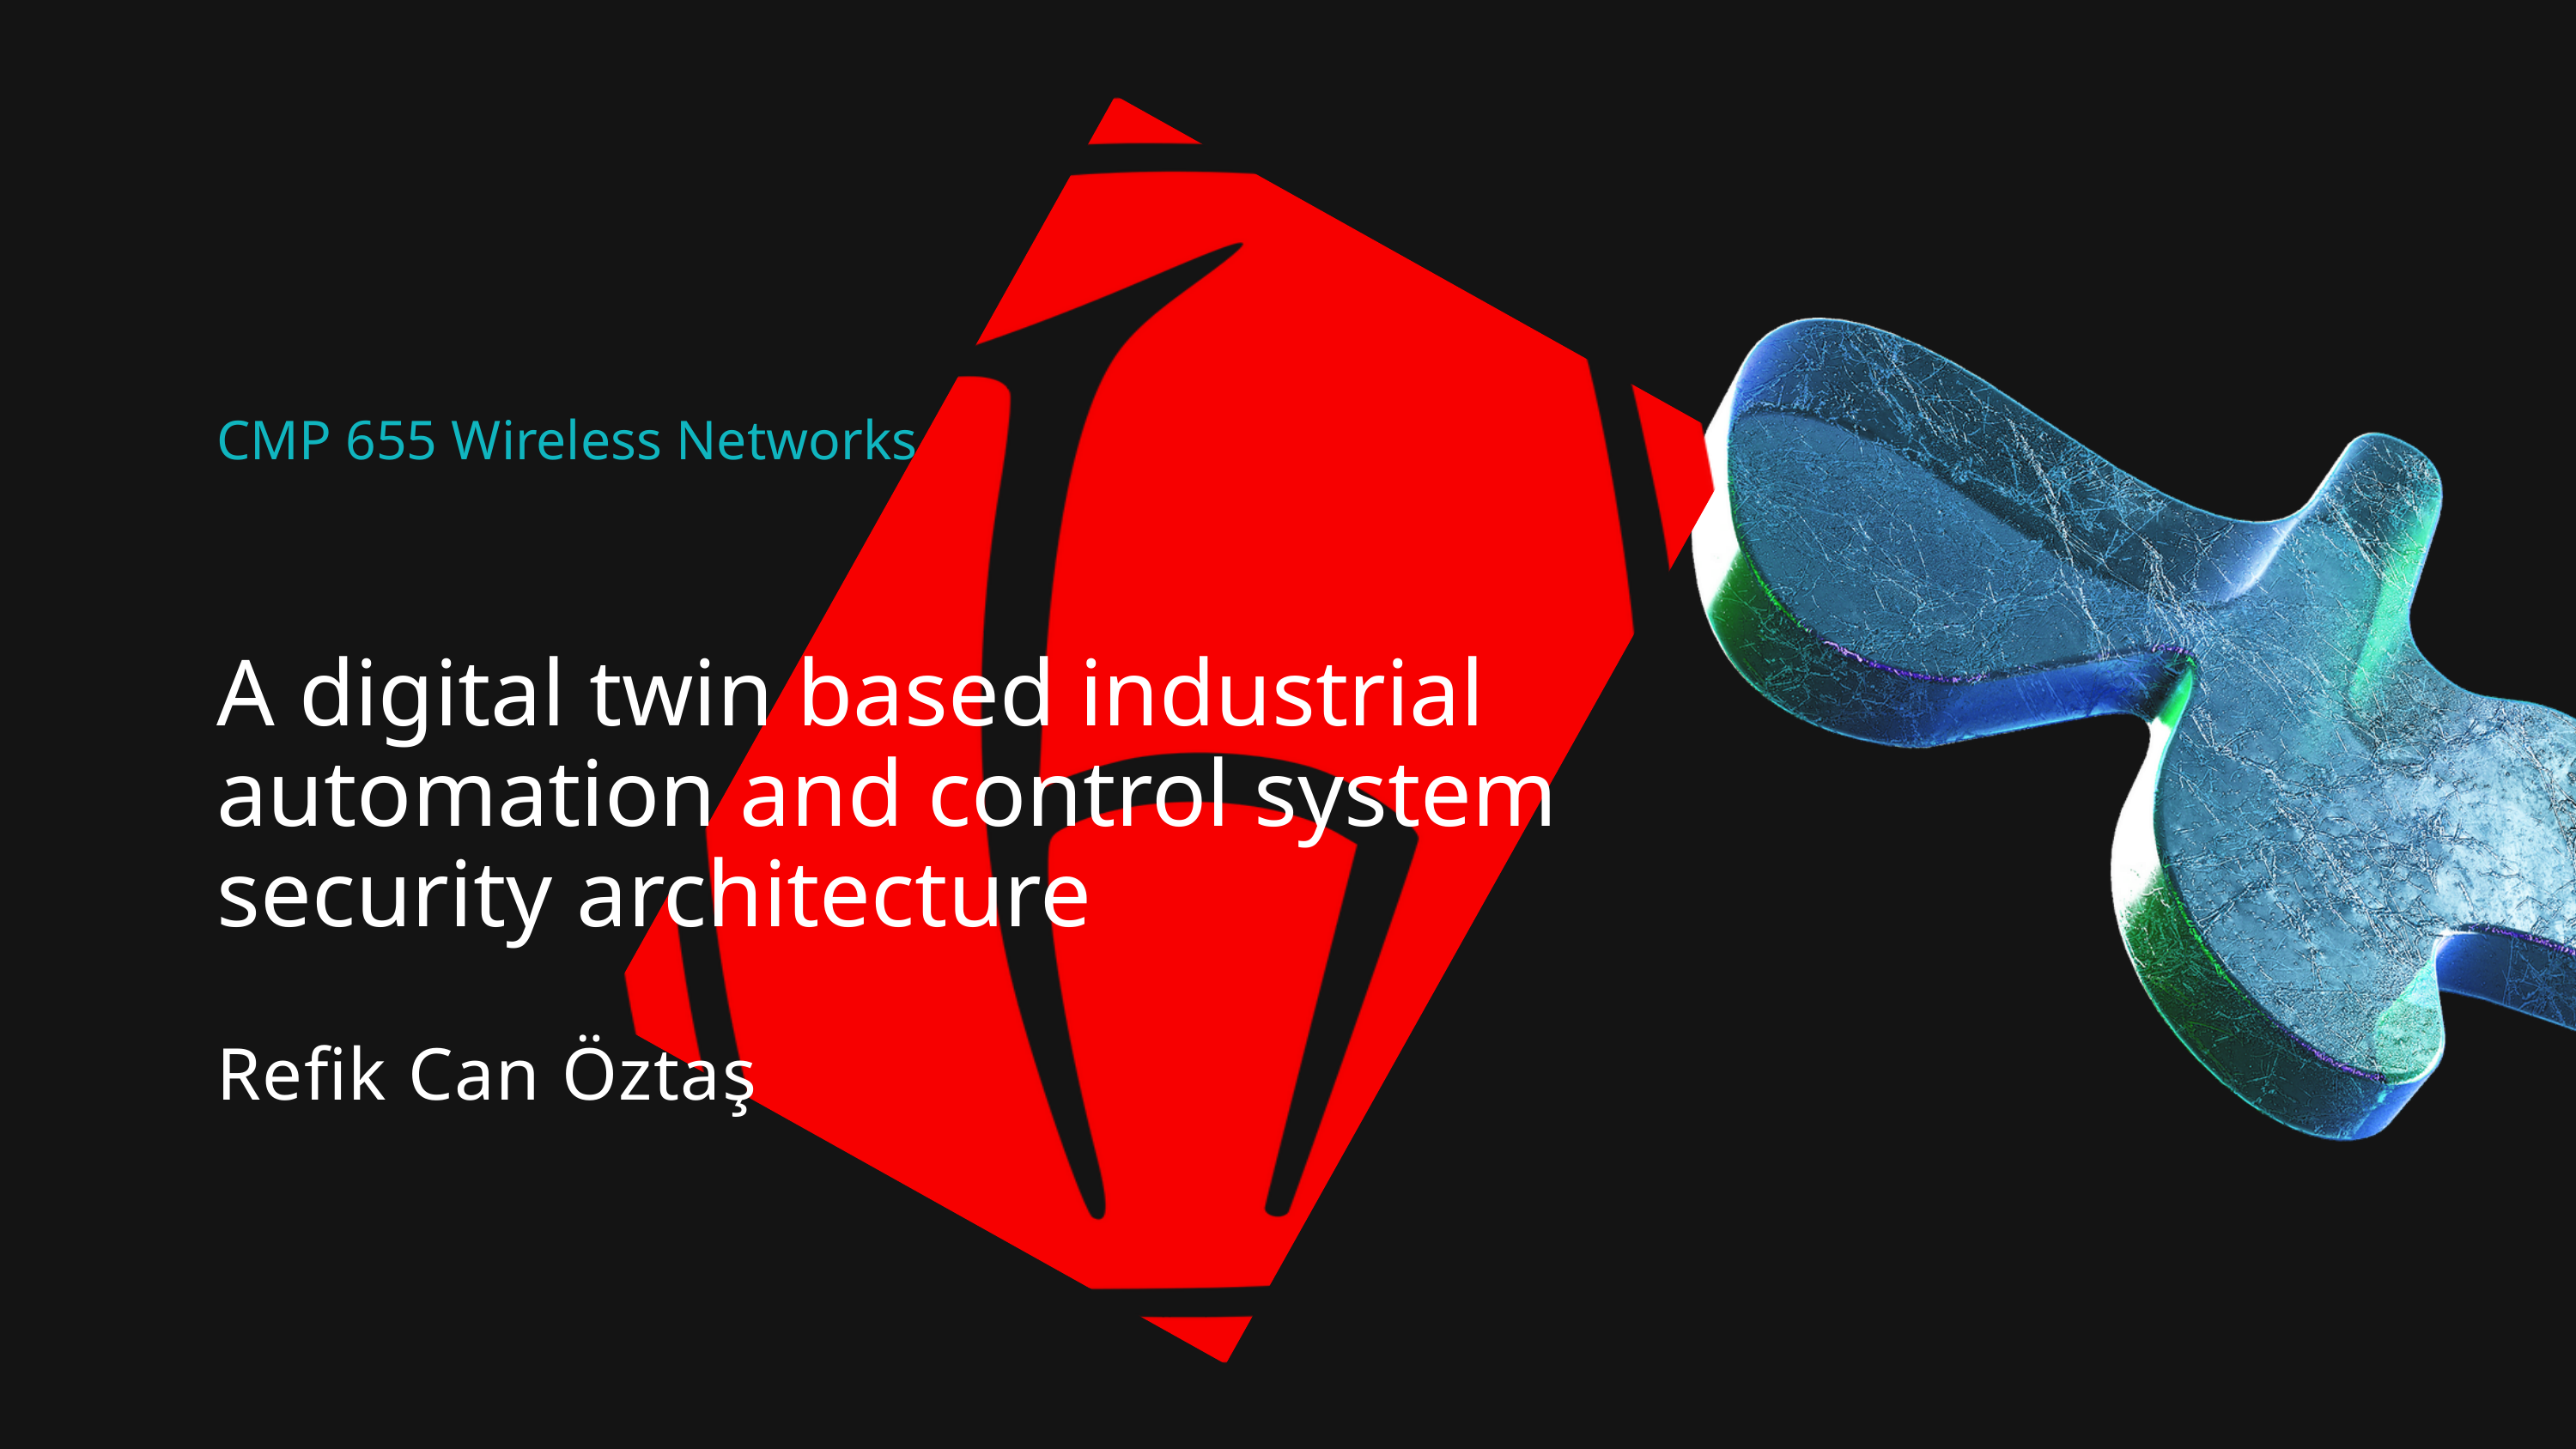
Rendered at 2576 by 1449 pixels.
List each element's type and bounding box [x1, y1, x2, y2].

text_box [942, 95, 1668, 404]
text_box [786, 1119, 1364, 1365]
text_box [216, 407, 1814, 1109]
text_box [1691, 318, 2576, 1142]
